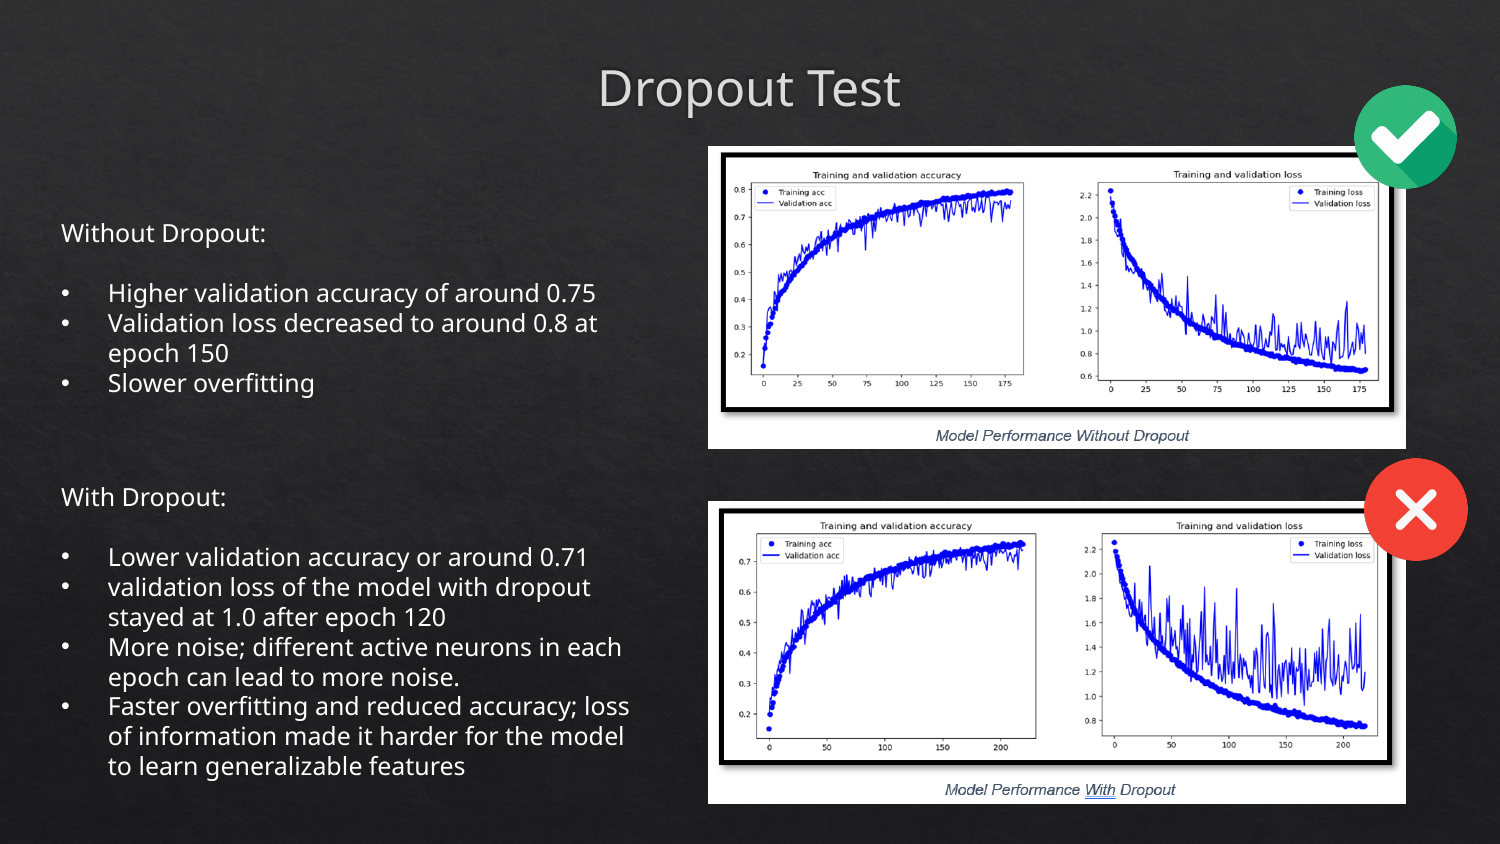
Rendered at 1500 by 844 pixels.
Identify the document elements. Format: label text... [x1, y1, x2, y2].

title Dropout Test [113, 26, 1387, 147]
picture [708, 458, 1468, 804]
picture [708, 85, 1457, 449]
text_box Without Dropout: Higher validation accuracy of around 0.75 Validation loss decreased to around 0.8 at epoch 150 Slower overfitting [46, 210, 657, 406]
text_box With Dropout: Lower validation accuracy or around 0.71 validation loss of the model with dropout stayed at 1.0 after epoch 120 More noise; different active neurons in each epoch can lead to more noise. Faster overfitting and reduced accuracy; loss of information made it harder for the model to learn generalizable features [46, 473, 657, 789]
